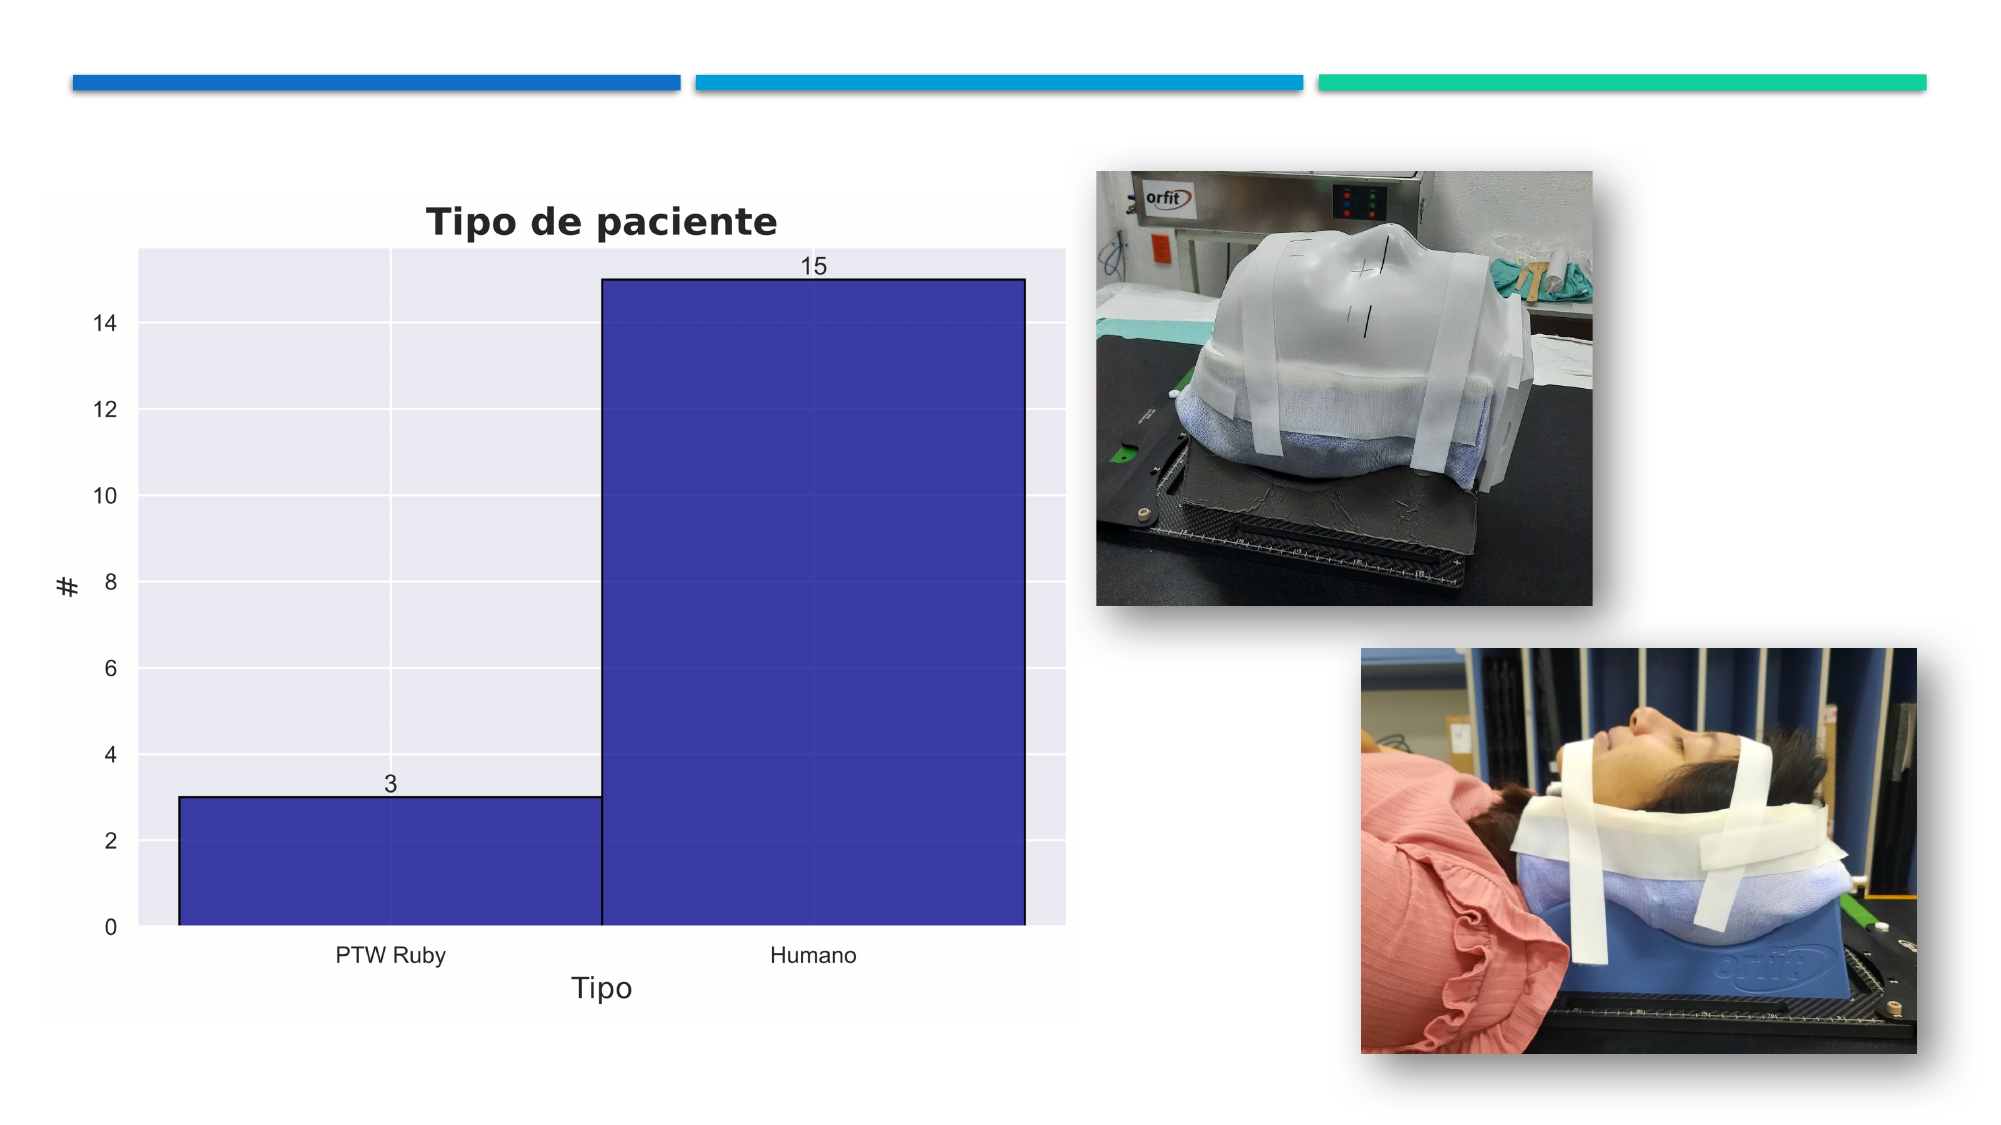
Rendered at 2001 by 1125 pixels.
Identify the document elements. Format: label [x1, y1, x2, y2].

picture [40, 191, 1082, 1019]
picture [1095, 170, 1594, 606]
picture [1360, 647, 1918, 1055]
